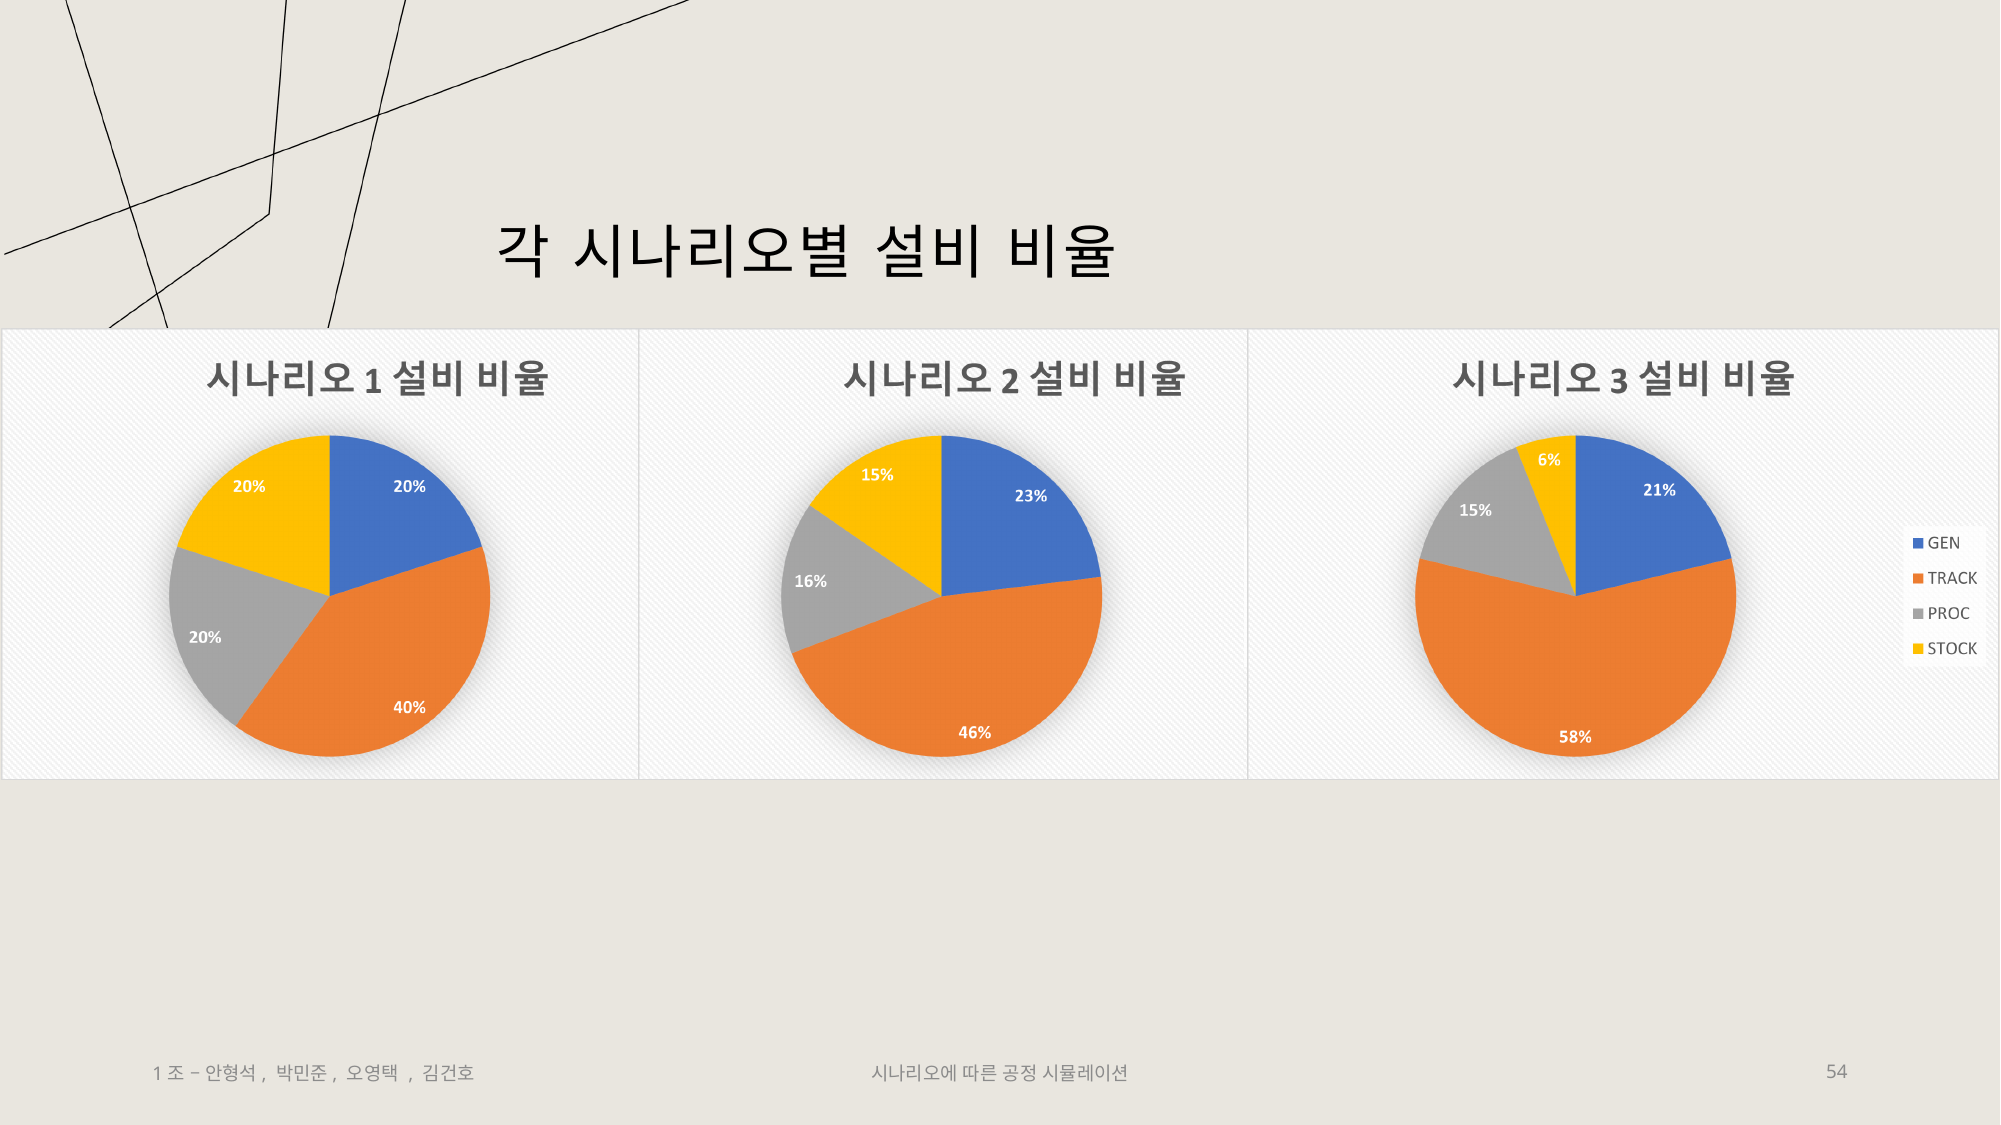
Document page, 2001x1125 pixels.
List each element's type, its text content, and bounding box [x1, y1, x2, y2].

slide_number 54 [1412, 1042, 1863, 1103]
footer 시나리오에 따른 공정 시뮬레이션 [662, 1042, 1338, 1103]
slide_number 1조 – 안형석, 박민준, 오영택 , 김건호 [137, 1042, 588, 1103]
picture [1, 0, 1999, 780]
title 각 시나리오별 설비 비율 [481, 146, 1863, 328]
